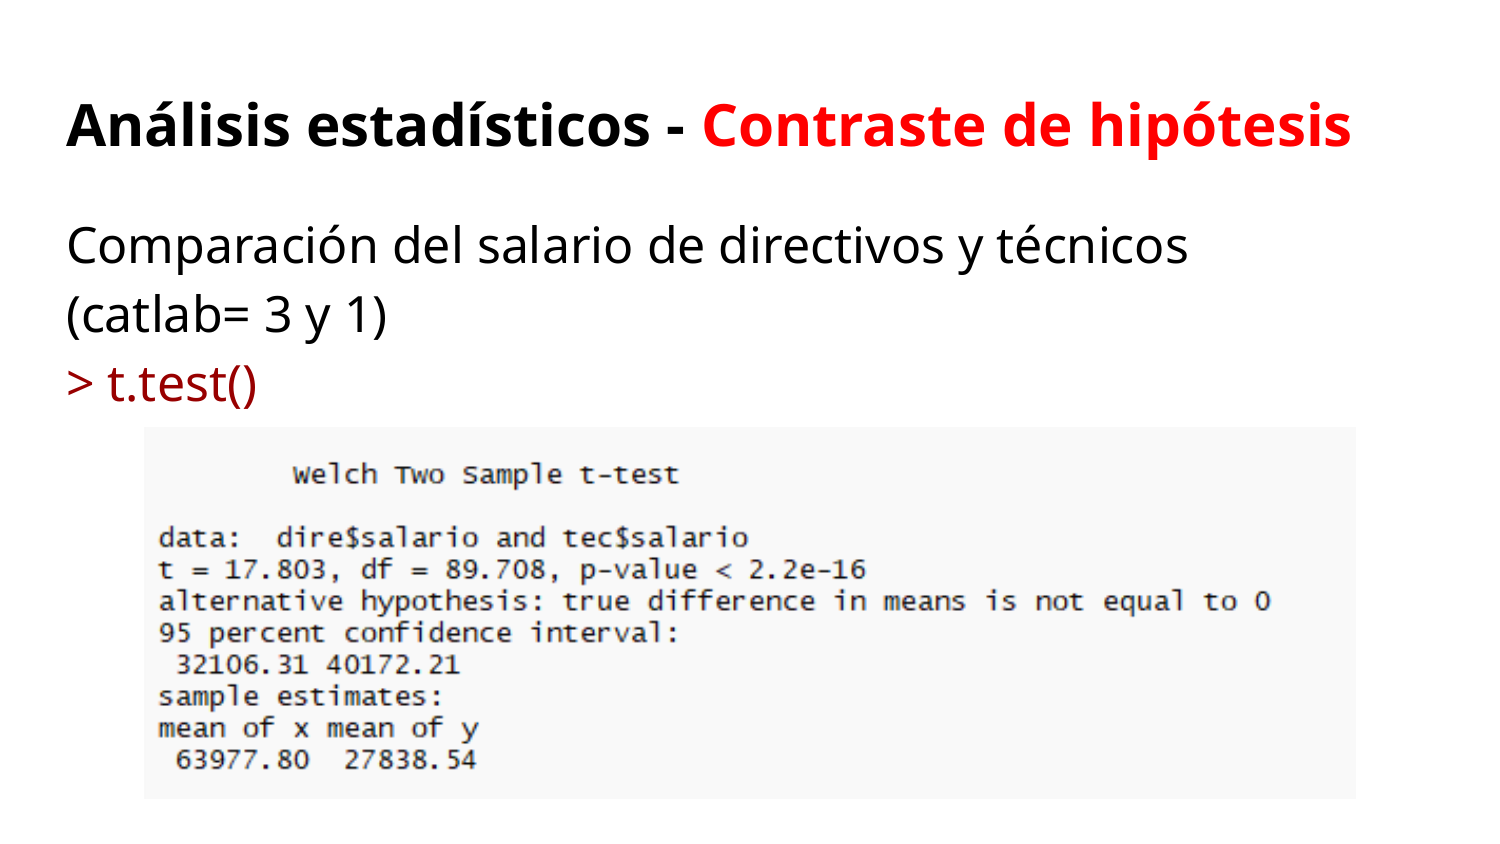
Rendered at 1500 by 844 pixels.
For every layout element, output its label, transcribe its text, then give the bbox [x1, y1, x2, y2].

list Comparación del salario de directivos y técnicos (catlab= 3 y 1) > t.test() [51, 189, 1449, 750]
picture [144, 427, 1356, 799]
title Análisis estadísticos - Contraste de hipótesis [51, 72, 1449, 167]
